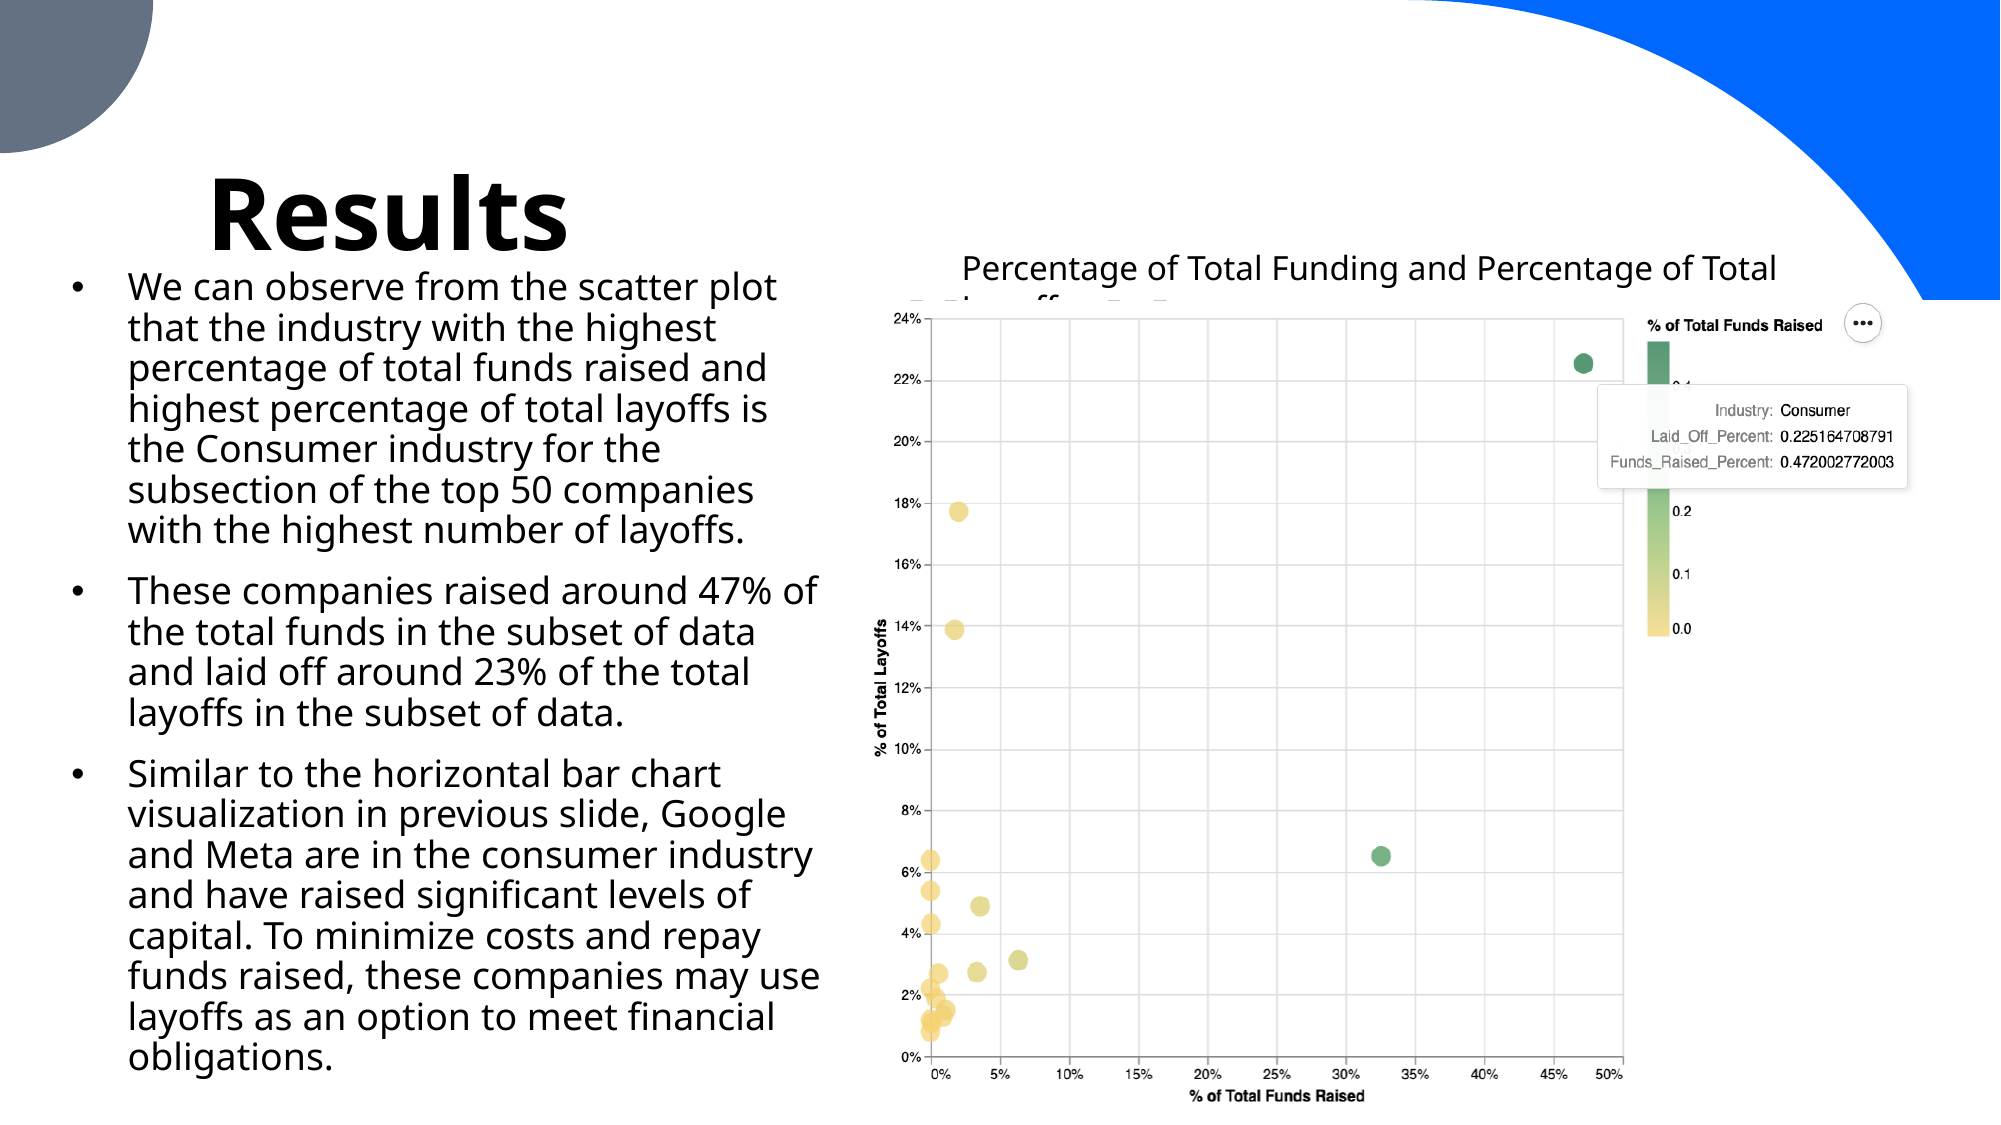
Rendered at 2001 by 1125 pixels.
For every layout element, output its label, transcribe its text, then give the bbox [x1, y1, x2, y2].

picture [842, 300, 2000, 1125]
title Results [191, 62, 1796, 280]
list We can observe from the scatter plot that the industry with the highest percentage of total funds raised and highest percentage of total layoffs is the Consumer industry for the subsection of the top 50 companies with the highest number of layoffs. These companies raised around 47% of the total funds in the subset of data and laid off around 23% of the total layoffs in the subset of data. Similar to the horizontal bar chart visualization in previous slide, Google and Meta are in the consumer industry and have raised significant levels of capital. To minimize costs and repay funds raised, these companies may use layoffs as an option to meet financial obligations. [56, 260, 843, 915]
text_box Percentage of Total Funding and Percentage of Total Layoffs [946, 239, 1883, 300]
